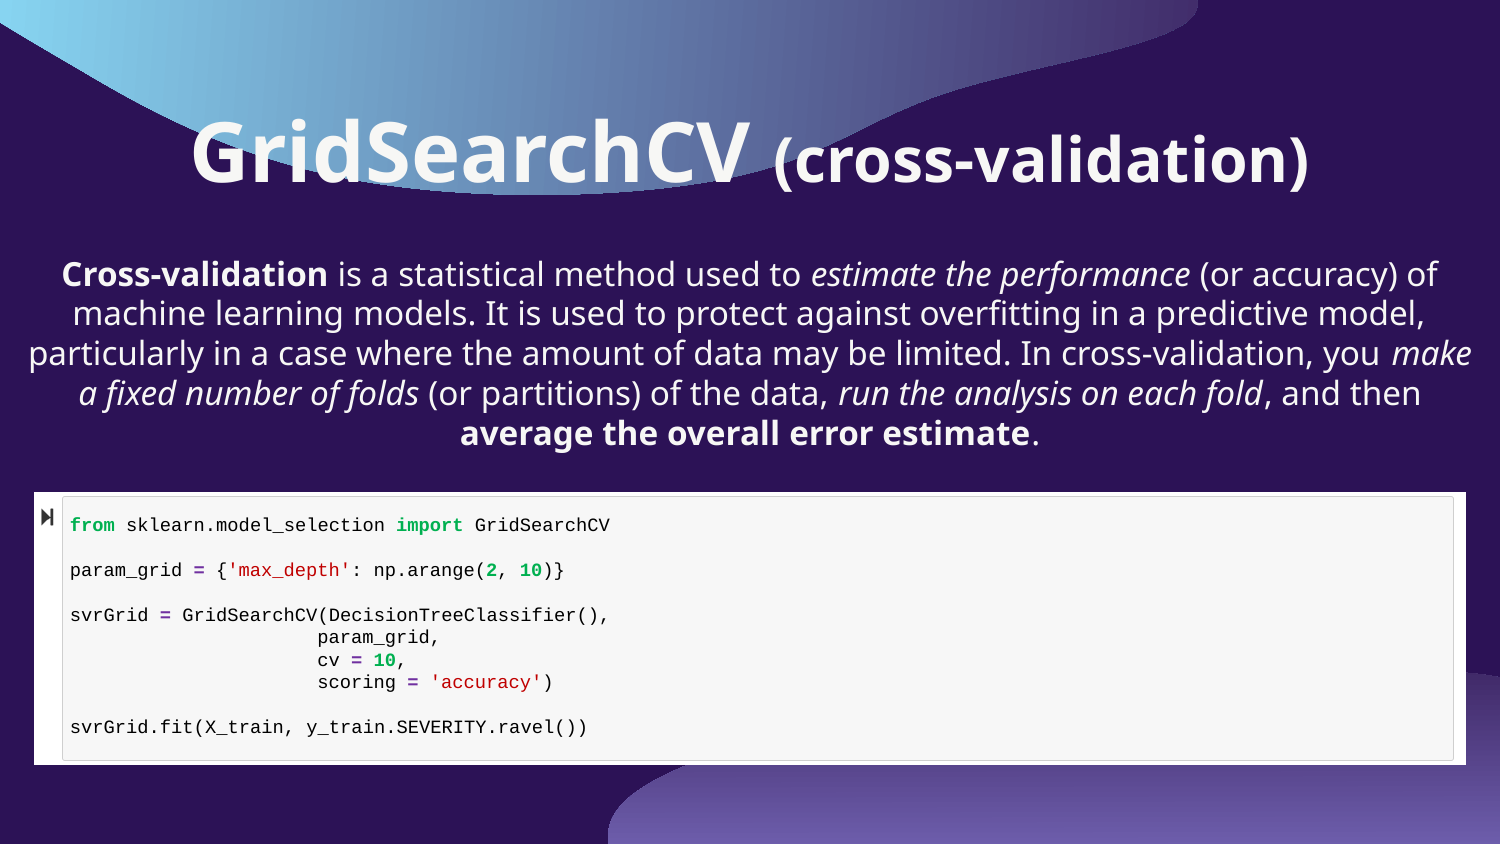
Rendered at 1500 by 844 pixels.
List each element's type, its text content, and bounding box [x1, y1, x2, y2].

subtitle Cross-validation is a statistical method used to estimate the performance (or accuracy) of machine learning models. It is used to protect against overfitting in a predictive model, particularly in a case where the amount of data may be limited. In cross-validation, you make a fixed number of folds (or partitions) of the data, run the analysis on each fold, and then average the overall error estimate. [5, 237, 1495, 455]
picture [34, 492, 1466, 765]
title GridSearchCV (cross-validation) [101, 85, 1398, 213]
